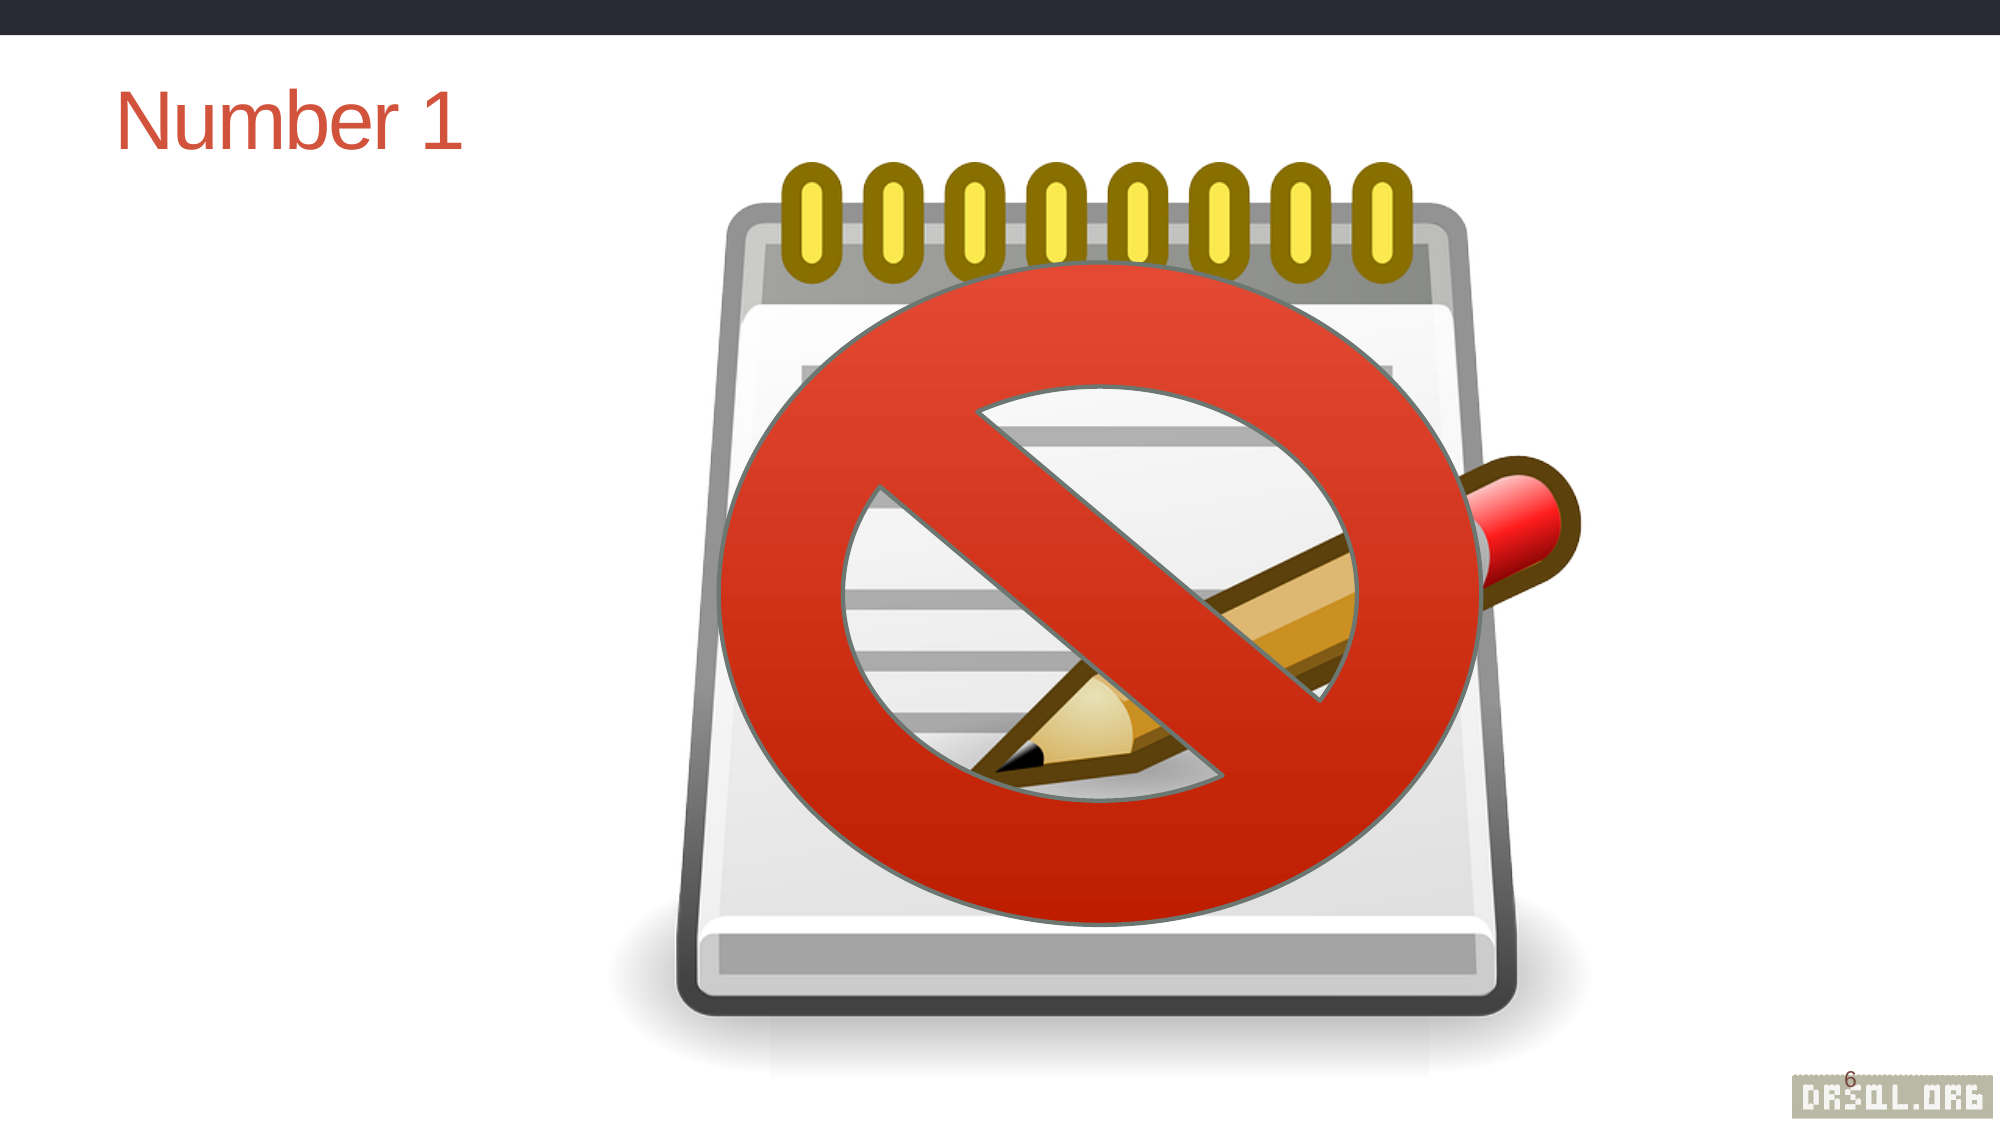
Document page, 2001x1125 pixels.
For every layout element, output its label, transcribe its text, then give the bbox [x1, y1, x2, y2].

title Number 1 [99, 45, 1884, 188]
picture [599, 162, 1601, 1079]
